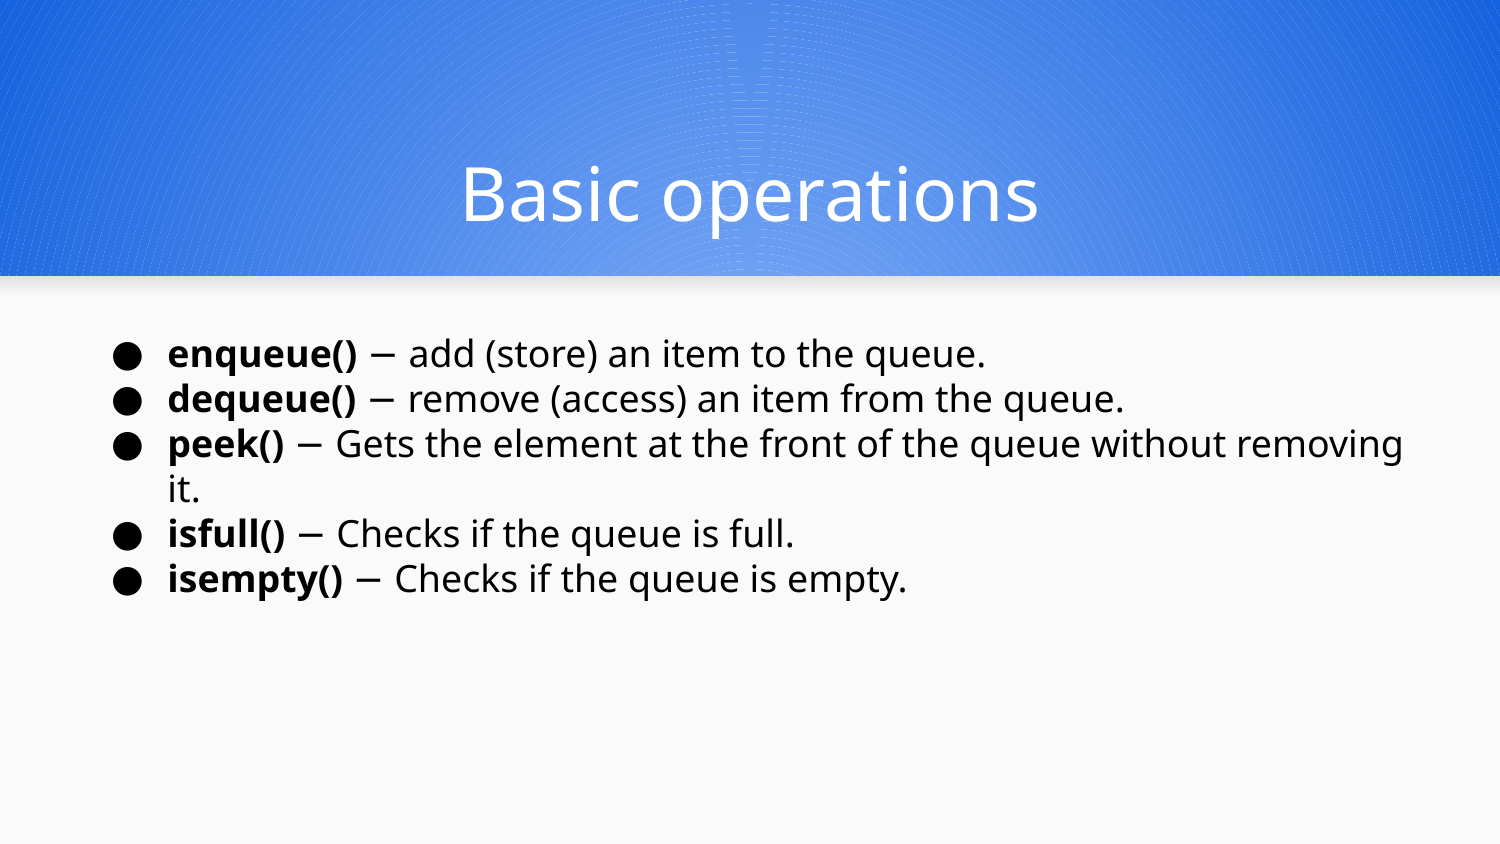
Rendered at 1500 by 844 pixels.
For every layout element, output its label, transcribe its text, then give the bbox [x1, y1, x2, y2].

list enqueue() − add (store) an item to the queue. dequeue() − remove (access) an item from the queue. peek() − Gets the element at the front of the queue without removing it. isfull() − Checks if the queue is full. isempty() − Checks if the queue is empty. [77, 314, 1427, 760]
title Basic operations [75, 125, 1425, 252]
